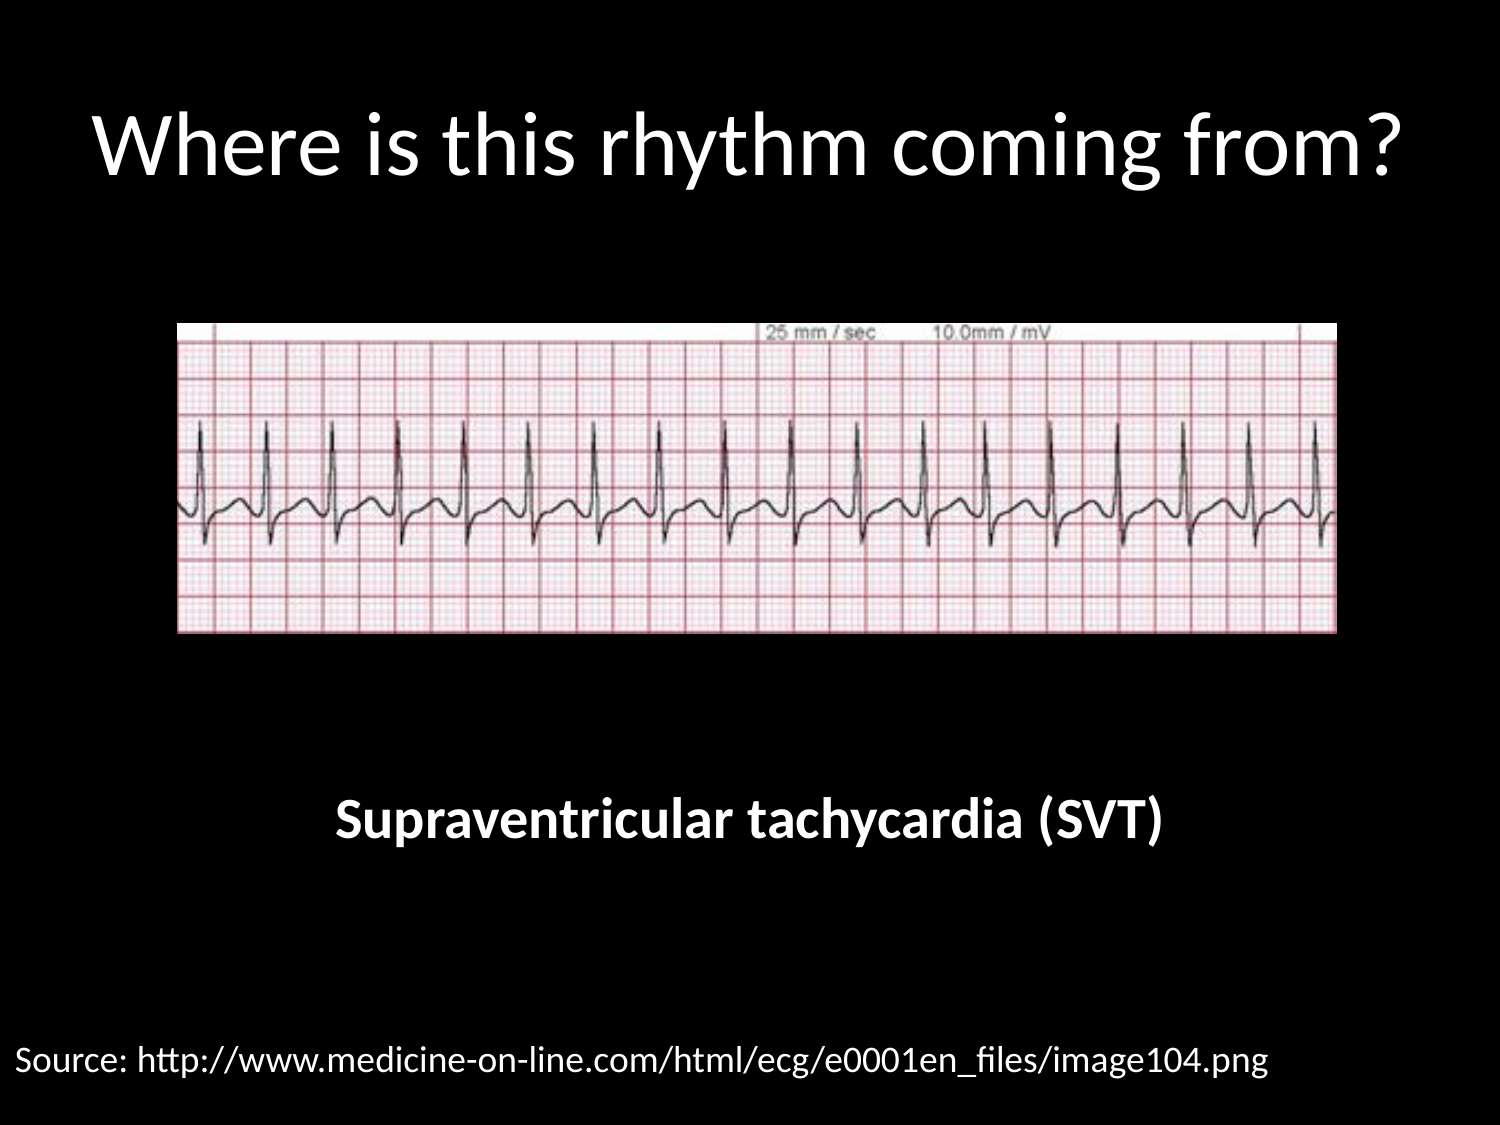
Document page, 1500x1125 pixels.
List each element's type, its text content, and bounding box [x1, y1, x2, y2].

text_box Supraventricular tachycardia (SVT) [0, 772, 1500, 858]
title Where is this rhythm coming from? [75, 45, 1425, 233]
text_box Source: http://www.medicine-on-line.com/html/ecg/e0001en_files/image104.png [0, 1027, 1500, 1088]
picture [177, 323, 1337, 634]
